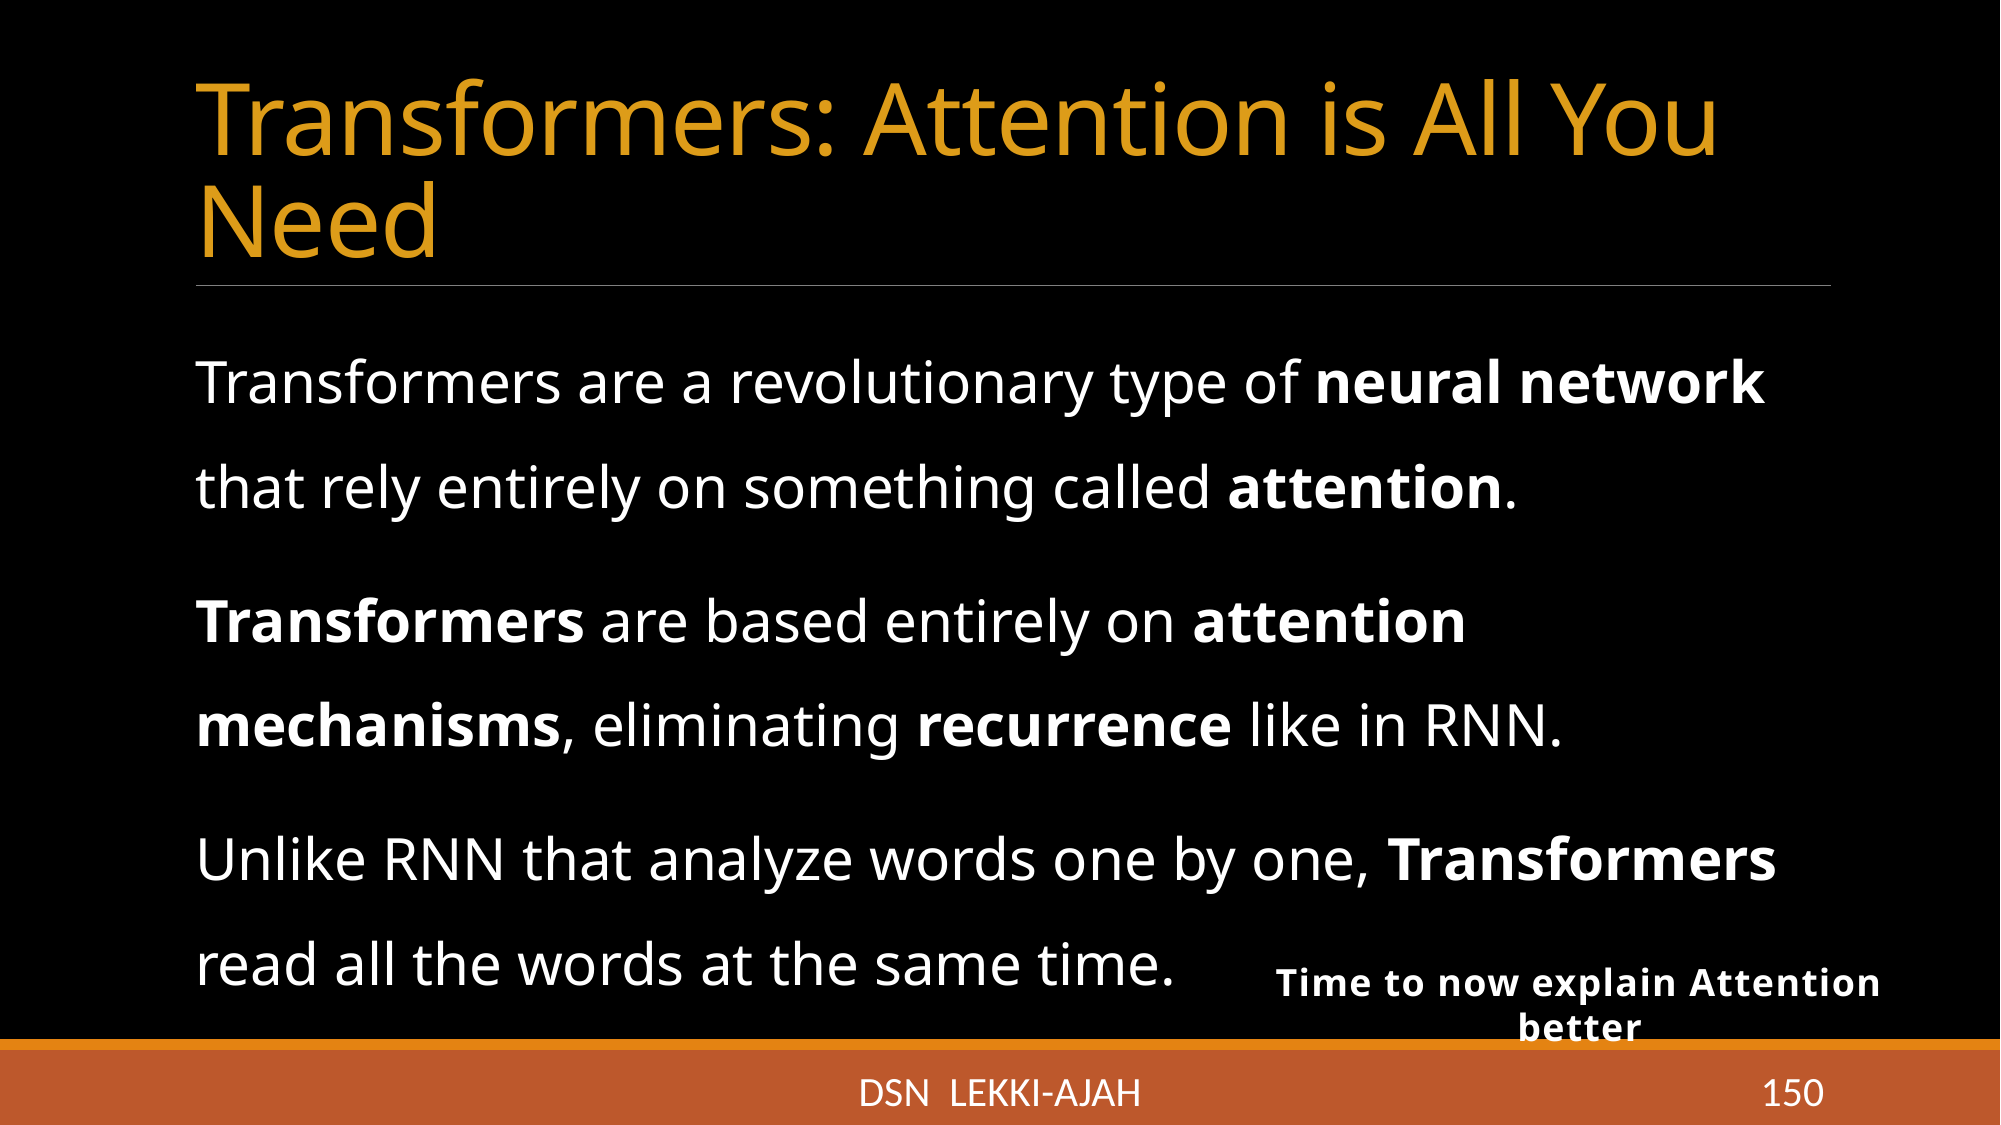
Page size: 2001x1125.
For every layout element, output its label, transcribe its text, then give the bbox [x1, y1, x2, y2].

text_box Time to now explain Attention better [1229, 952, 1930, 1057]
list Transformers are a revolutionary type of neural network that rely entirely on something called attention. Transformers are based entirely on attention mechanisms, eliminating recurrence like in RNN. Unlike RNN that analyze words one by one, Transformers read all the words at the same time. [180, 302, 1830, 1027]
title Transformers: Attention is All You Need [180, 47, 1830, 285]
slide_number 150 [1624, 1059, 1840, 1120]
footer DSN LEKKI-AJAH [604, 1059, 1396, 1120]
